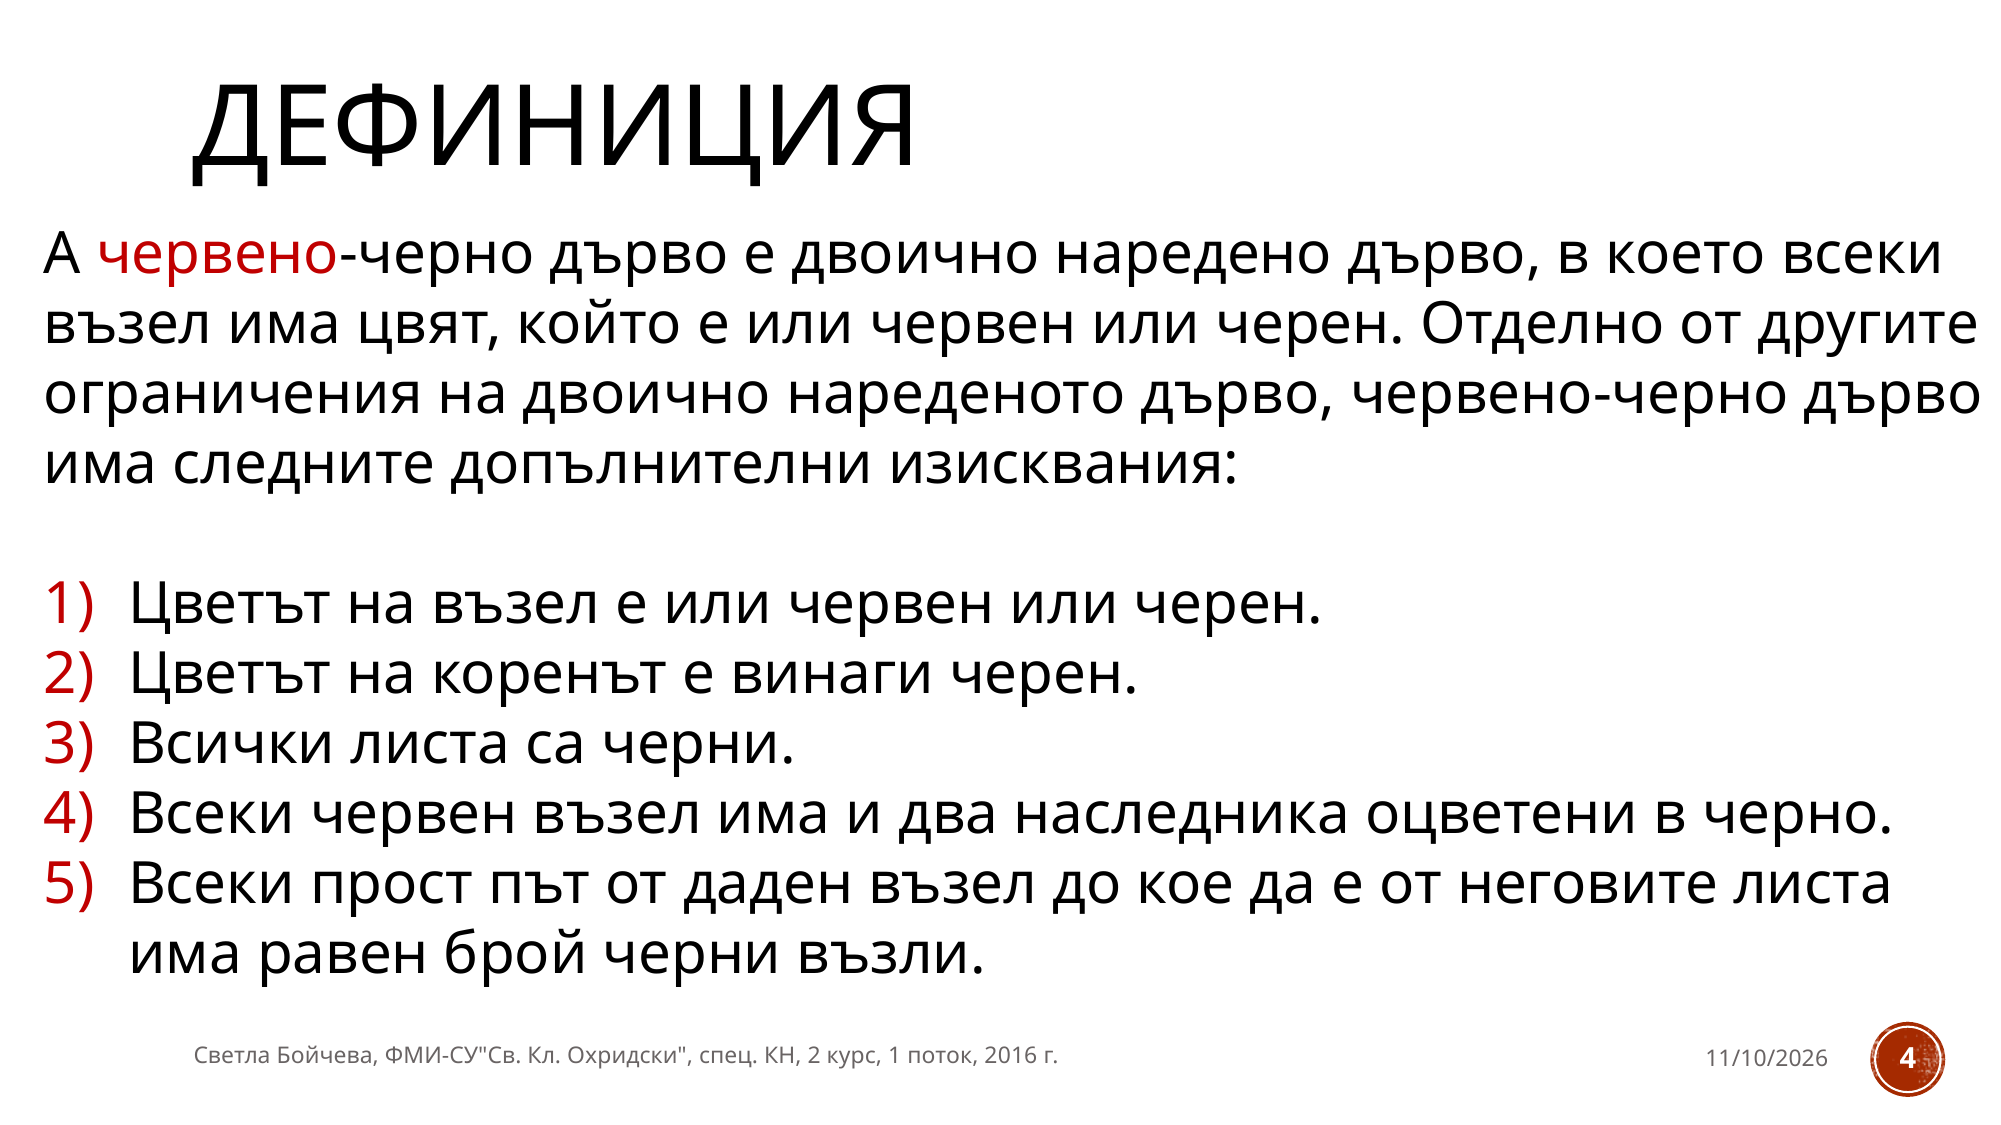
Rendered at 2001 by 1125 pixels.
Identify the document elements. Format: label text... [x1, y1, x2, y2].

slide_number 4 [1855, 1028, 1961, 1089]
footer Светла Бойчева, ФМИ-СУ"Св. Кл. Охридски", спец. КН, 2 курс, 1 поток, 2016 г. [178, 1024, 1102, 1089]
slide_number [1306, 1028, 1844, 1089]
text_box А червено-черно дърво е двоично наредено дърво, в което всеки възел има цвят, който е или червен или черен. Отделно от другите ограничения на двоично нареденото дърво, червено-черно дърво има следните допълнителни изисквания: Цветът на възел е или червен или черен. Цветът на коренът е винаги черен. Всички листа са черни. Всеки червен възел има и два наследника оцветени в черно. Всеки прост път от даден възел до кое да е от неговите листа има равен брой черни възли. [29, 208, 2000, 993]
title Дефиниция [177, 57, 1828, 202]
